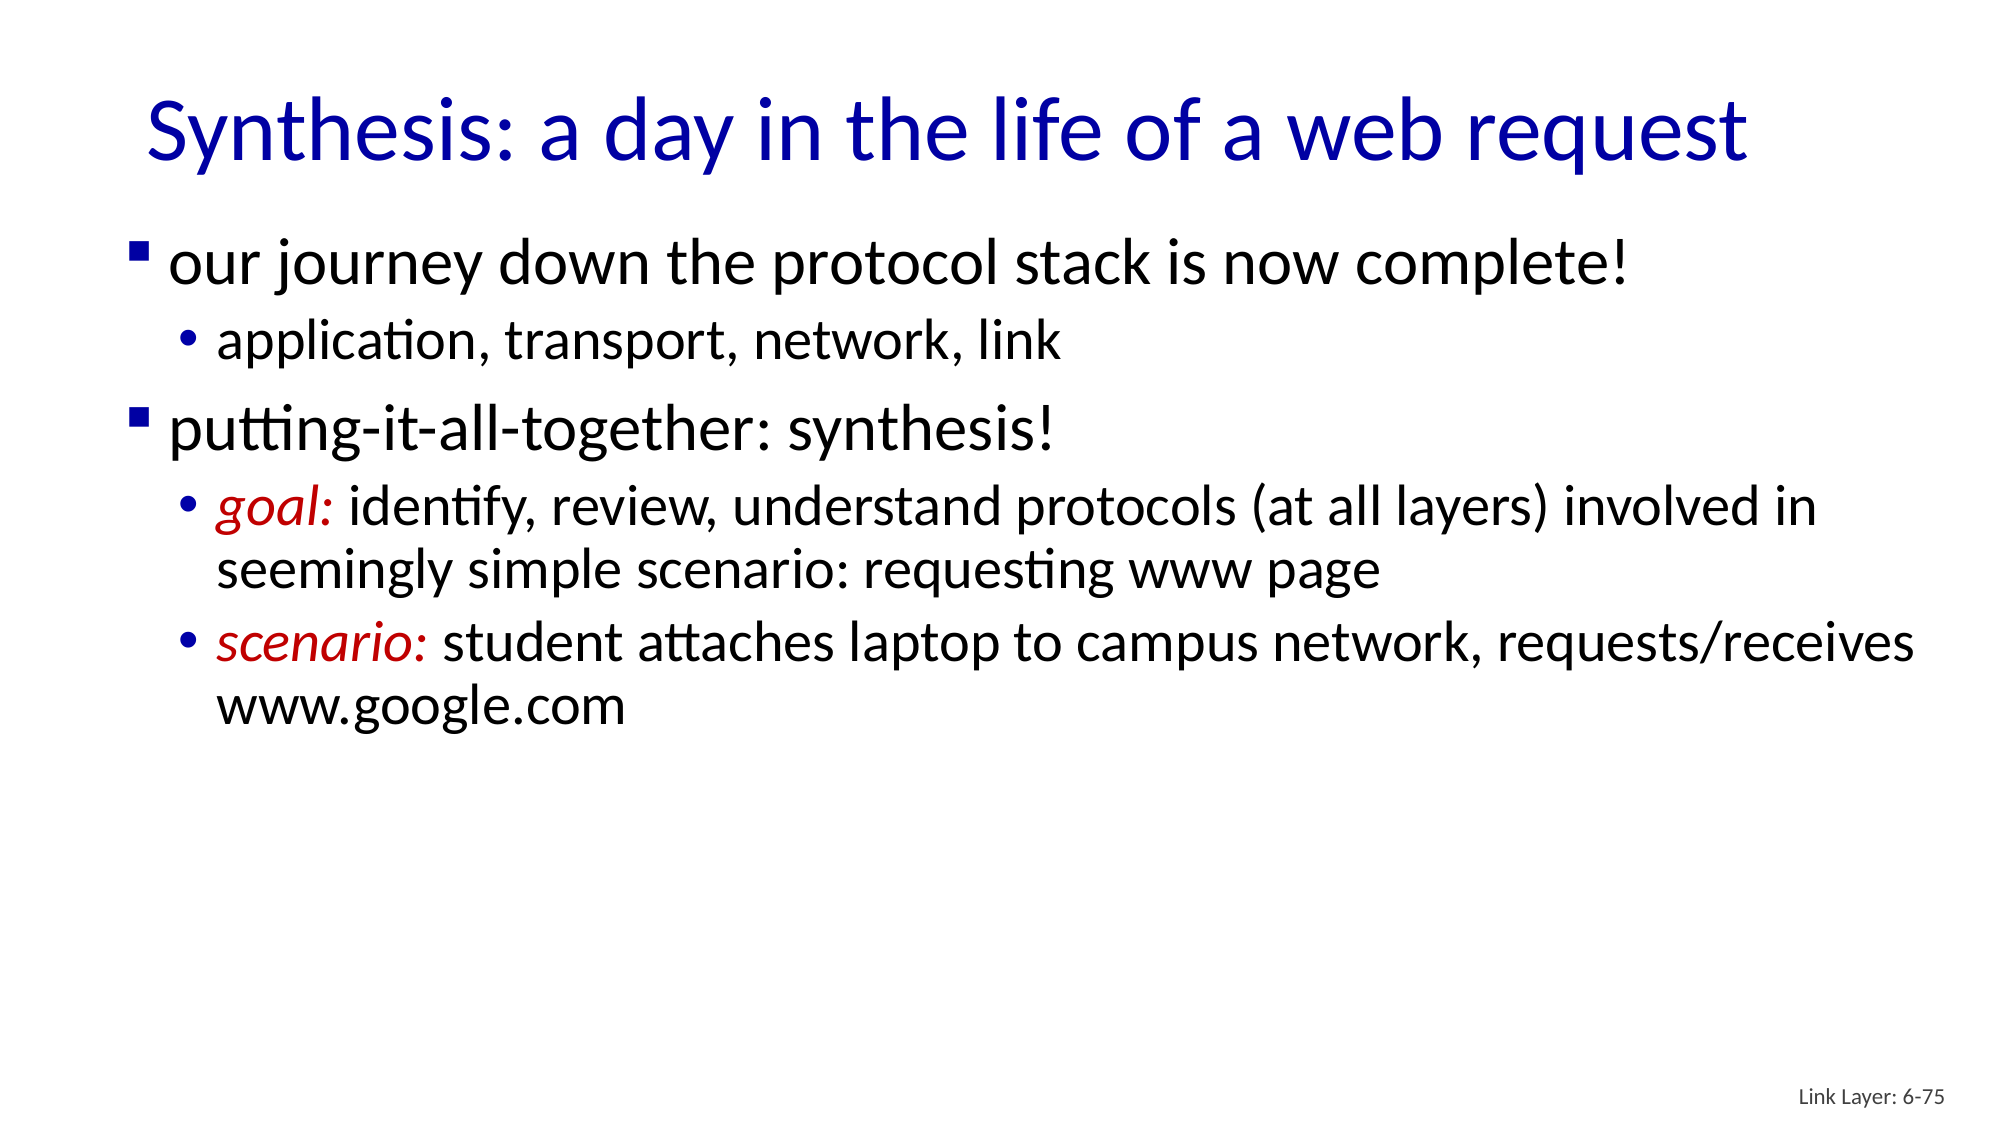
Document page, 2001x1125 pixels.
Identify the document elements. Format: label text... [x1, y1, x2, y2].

title Synthesis: a day in the life of a web request [131, 57, 1857, 205]
slide_number Link Layer: 6-75 [1510, 1065, 1961, 1125]
text_box our journey down the protocol stack is now complete! application, transport, network, link putting-it-all-together: synthesis! goal: identify, review, understand protocols (at all layers) involved in seemingly simple scenario: requesting www page scenario: student attaches laptop to campus network, requests/receives www.google.com [87, 219, 1937, 982]
